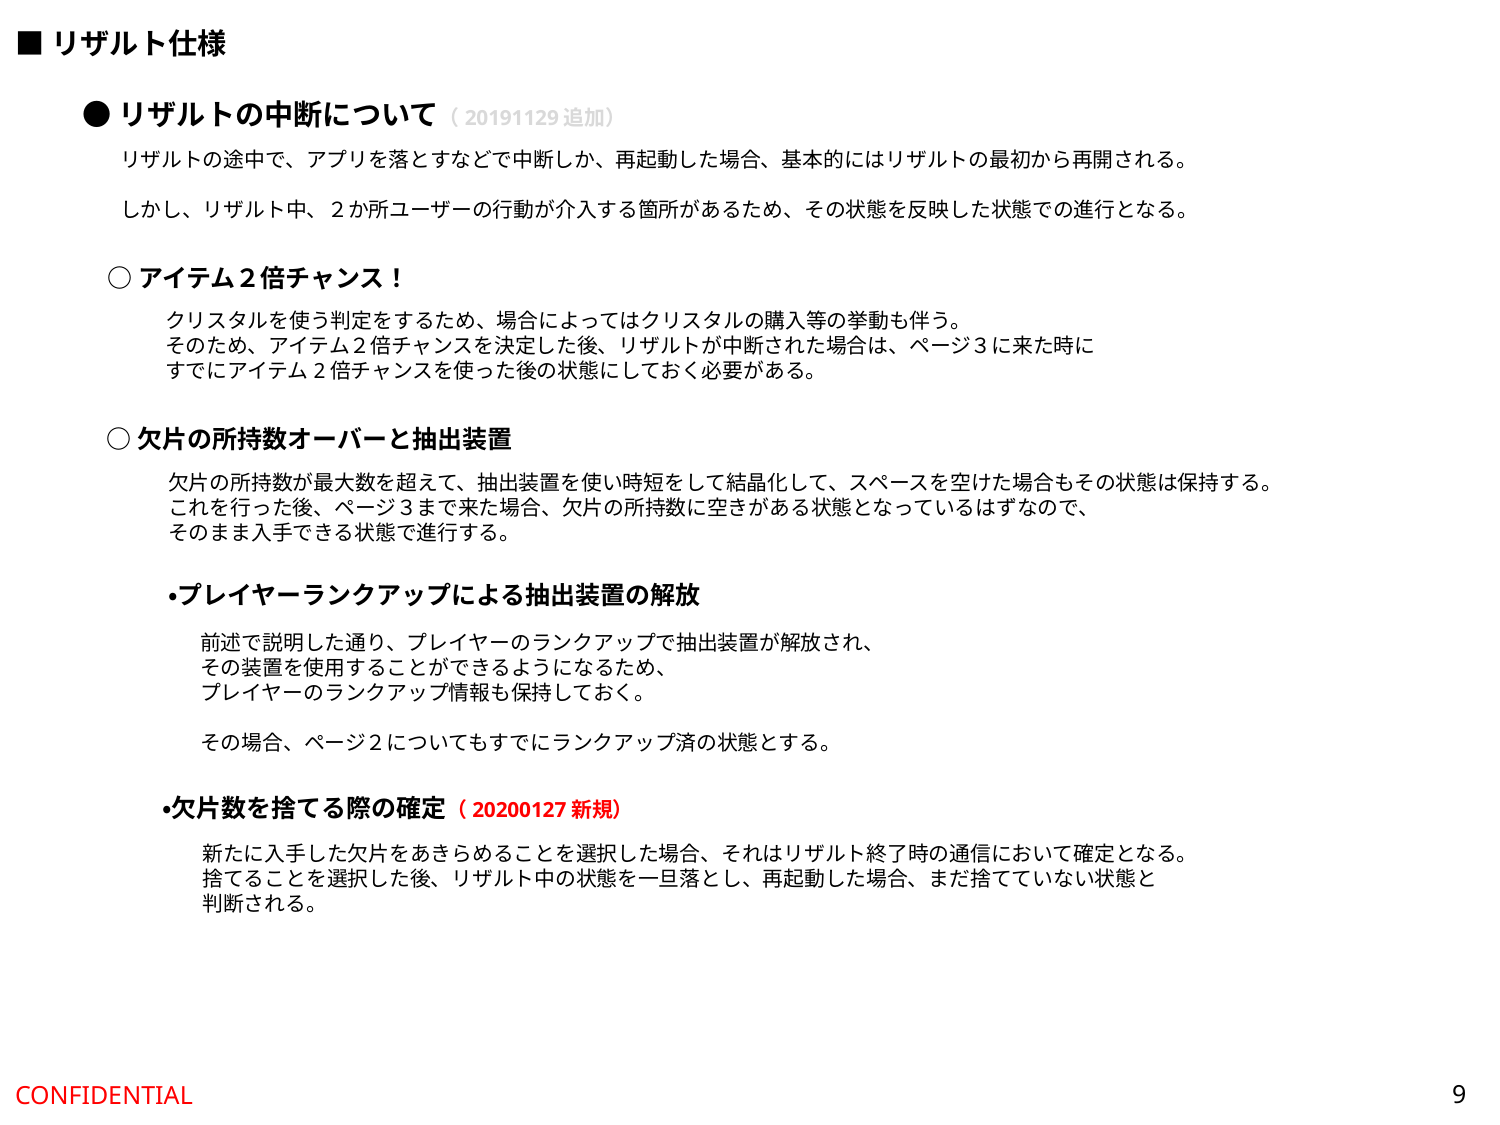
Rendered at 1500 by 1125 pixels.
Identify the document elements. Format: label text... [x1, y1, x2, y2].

text_box クリスタルを使う判定をするため、場合によってはクリスタルの購入等の挙動も伴う。 そのため、アイテム２倍チャンスを決定した後、リザルトが中断された場合は、ページ３に来た時に すでにアイテム2倍チャンスを使った後の状態にしておく必要がある。 [150, 300, 1111, 391]
slide_number 9 [1143, 1065, 1482, 1125]
text_box 前述で説明した通り、プレイヤーのランクアップで抽出装置が解放され、 その装置を使用することができるようになるため、 プレイヤーのランクアップ情報も保持しておく。 その場合、ページ２についてもすでにランクアップ済の状態とする。 [185, 622, 899, 763]
text_box ・欠片数を捨てる際の確定（20200127新規） [147, 785, 649, 830]
text_box ○欠片の所持数オーバーと抽出装置 [91, 416, 528, 462]
text_box リザルトの途中で、アプリを落とすなどで中断しか、再起動した場合、基本的にはリザルトの最初から再開される。 しかし、リザルト中、２か所ユーザーの行動が介入する箇所があるため、その状態を反映した状態での進行となる。 [105, 138, 1213, 229]
text_box 新たに入手した欠片をあきらめることを選択した場合、それはリザルト終了時の通信において確定となる。 捨てることを選択した後、リザルト中の状態を一旦落とし、再起動した場合、まだ捨てていない状態と 判断される。 [187, 832, 1213, 923]
text_box ■リザルト仕様 [0, 17, 242, 68]
text_box 欠片の所持数が最大数を超えて、抽出装置を使い時短をして結晶化して、スペースを空けた場合もその状態は保持する。 これを行った後、ページ３まで来た場合、欠片の所持数に空きがある状態となっているはずなので、 そのまま入手できる状態で進行する。 [153, 461, 1297, 552]
text_box ○アイテム２倍チャンス！ [92, 254, 426, 300]
footer CONFIDENTIAL [0, 1065, 507, 1125]
text_box ●リザルトの中断について（20191129追加） [67, 88, 641, 139]
text_box ・プレイヤーランクアップによる抽出装置の解放 [153, 572, 717, 617]
